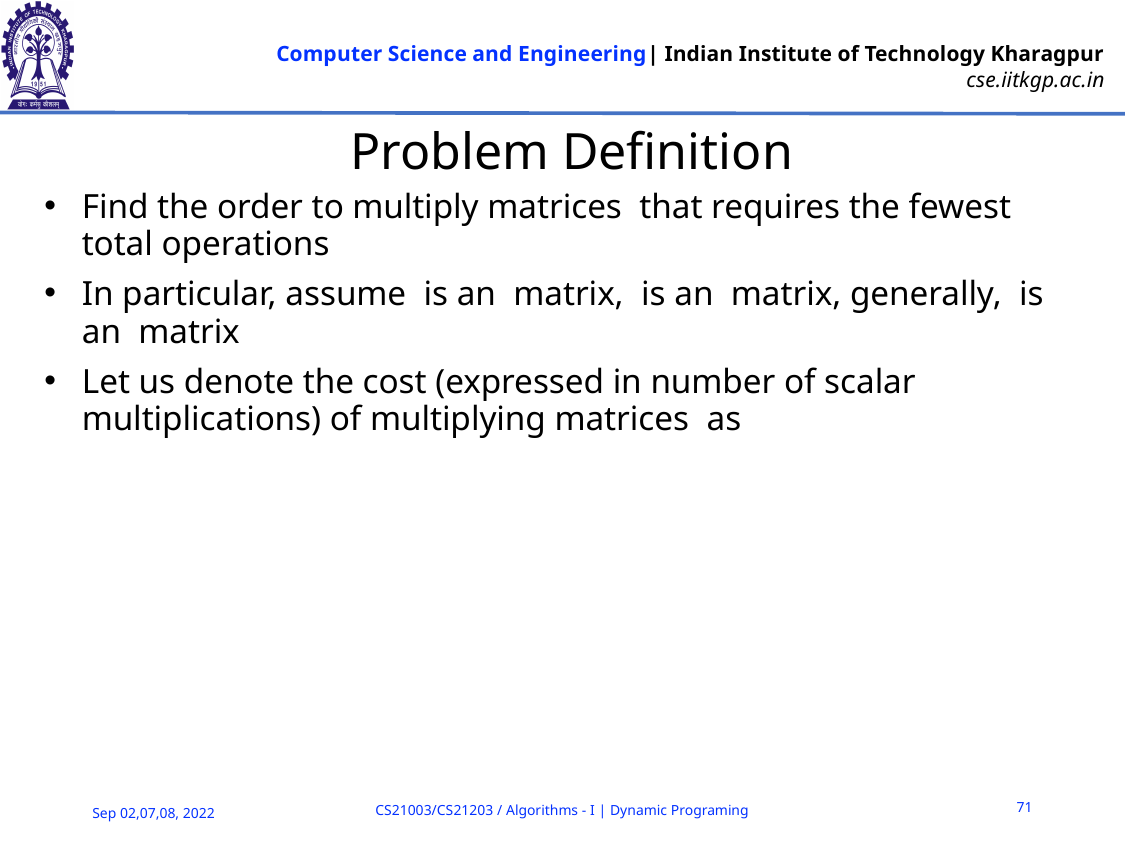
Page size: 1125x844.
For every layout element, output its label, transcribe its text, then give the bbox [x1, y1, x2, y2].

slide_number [77, 798, 274, 844]
title Problem Definition [35, 78, 1107, 221]
slide_number 71 [992, 785, 1048, 831]
footer CS21003/CS21203 / Algorithms - I | Dynamic Programing [185, 787, 940, 833]
picture [1, 1, 74, 110]
